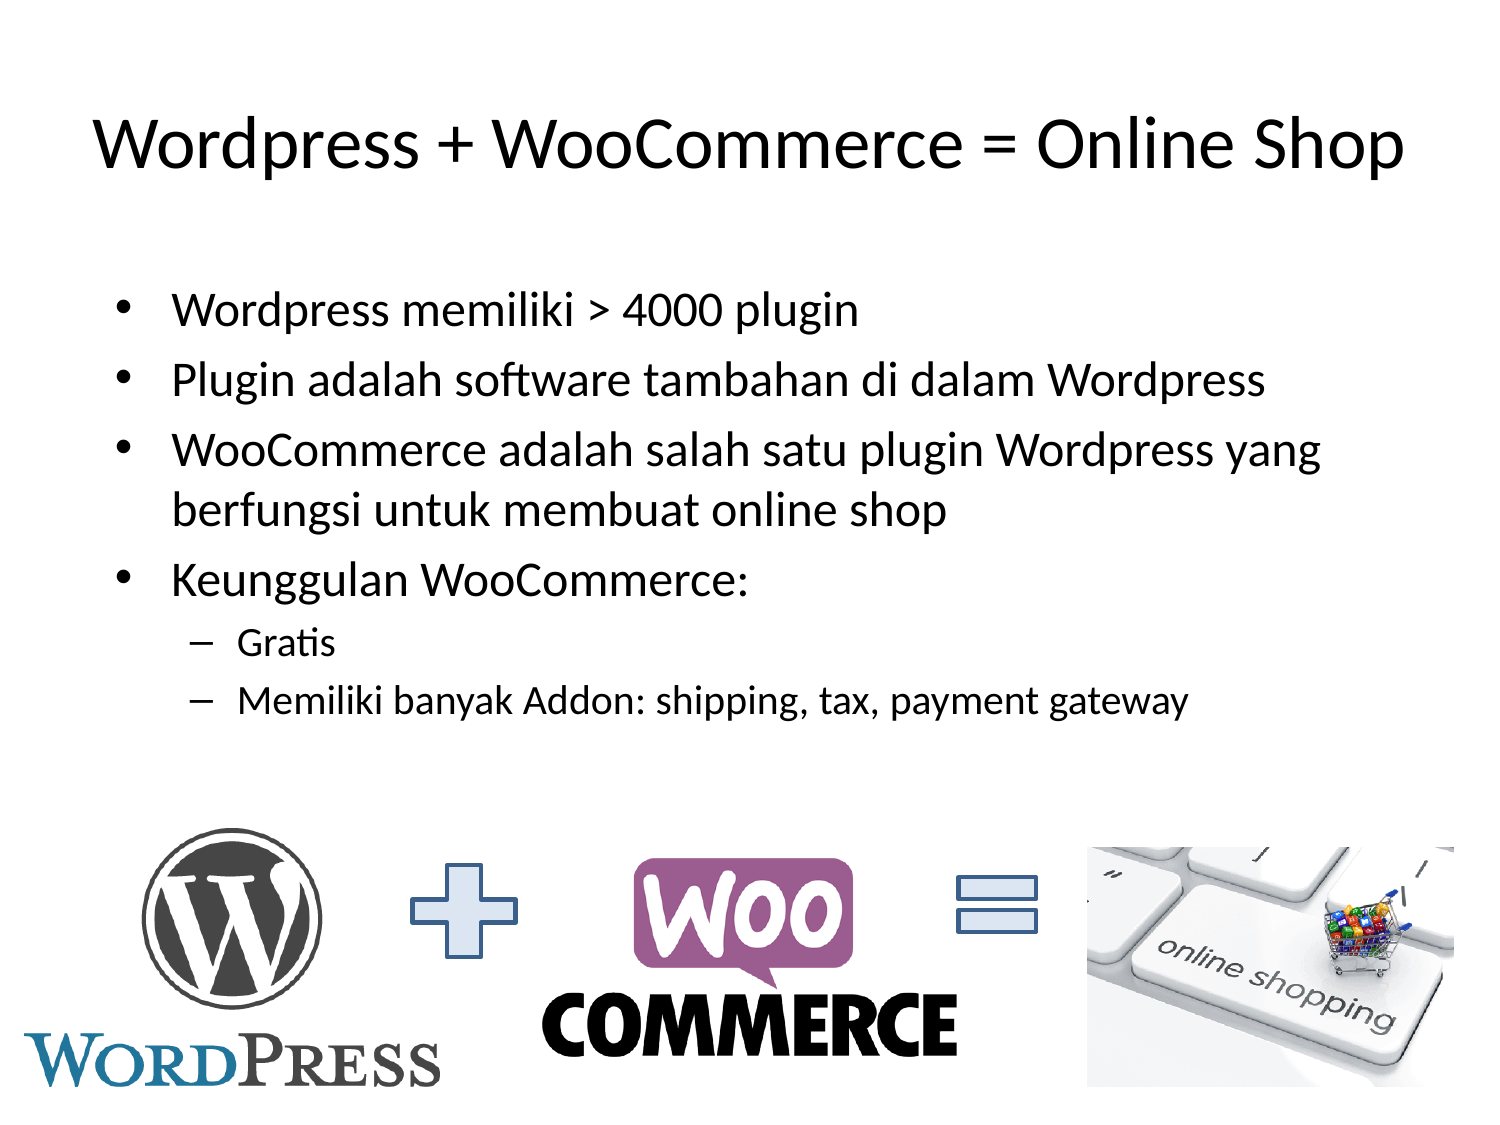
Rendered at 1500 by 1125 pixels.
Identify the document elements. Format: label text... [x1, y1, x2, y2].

title Wordpress + WooCommerce = Online Shop [75, 45, 1425, 233]
list Wordpress memiliki > 4000 plugin Plugin adalah software tambahan di dalam Wordpress WooCommerce adalah salah satu plugin Wordpress yang berfungsi untuk membuat online shop Keunggulan WooCommerce: Gratis Memiliki banyak Addon: shipping, tax, payment gateway [99, 268, 1425, 813]
text_box [963, 908, 1038, 934]
text_box [445, 863, 518, 959]
picture [542, 858, 958, 1057]
text_box [963, 875, 1038, 901]
picture [24, 828, 441, 1087]
picture [1087, 847, 1454, 1088]
